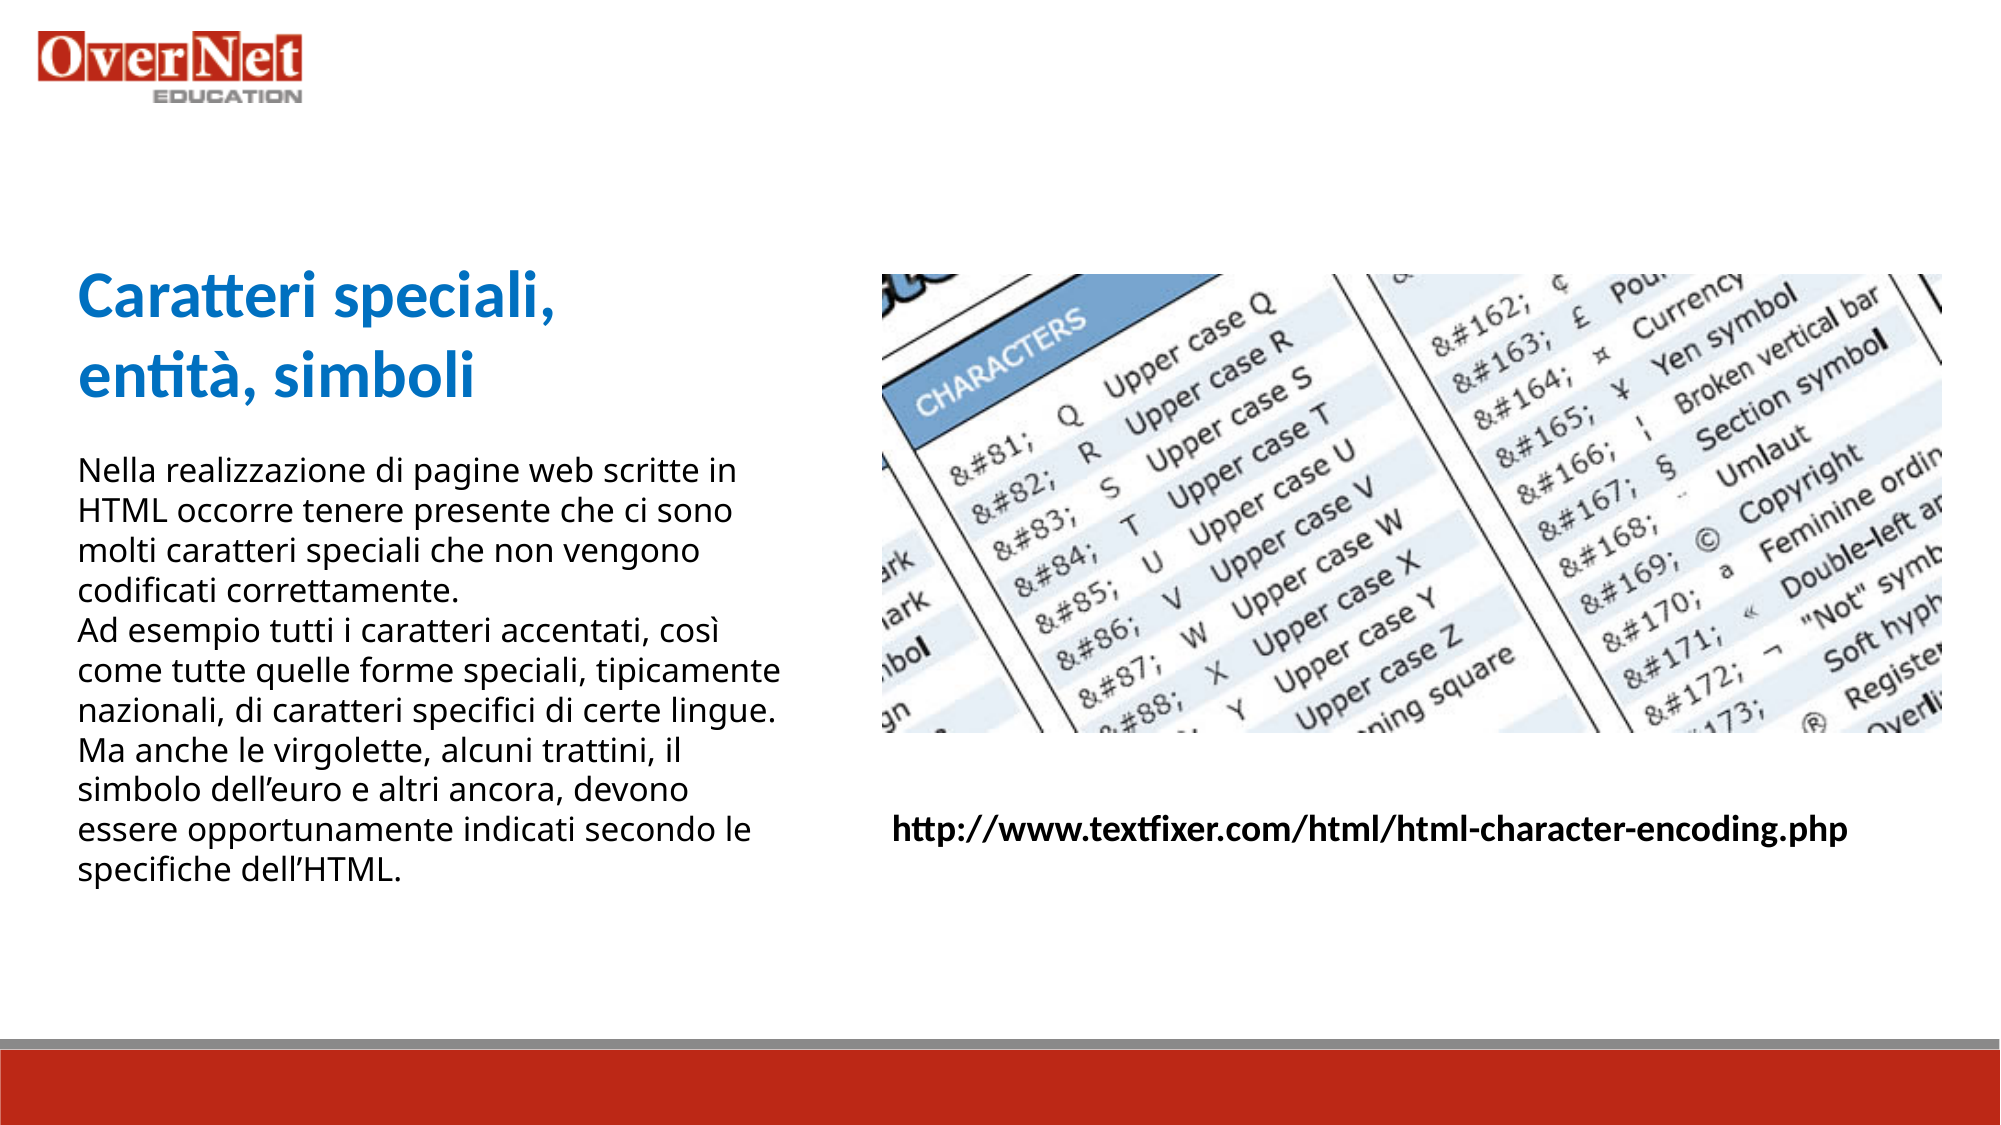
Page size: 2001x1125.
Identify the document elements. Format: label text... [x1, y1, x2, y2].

text_box http://www.textfixer.com/html/html-character-encoding.php [877, 796, 1864, 857]
text_box Caratteri speciali, entità, simboli [63, 231, 808, 419]
text_box Nella realizzazione di pagine web scritte in HTML occorre tenere presente che ci sono molti caratteri speciali che non vengono codificati correttamente. Ad esempio tutti i caratteri accentati, così come tutte quelle forme speciali, tipicamente nazionali, di caratteri specifici di certe lingue. Ma anche le virgolette, alcuni trattini, il simbolo dell’euro e altri ancora, devono essere opportunamente indicati secondo le specifiche dell’HTML. [62, 442, 808, 962]
picture [35, 31, 304, 103]
picture [882, 273, 1943, 734]
